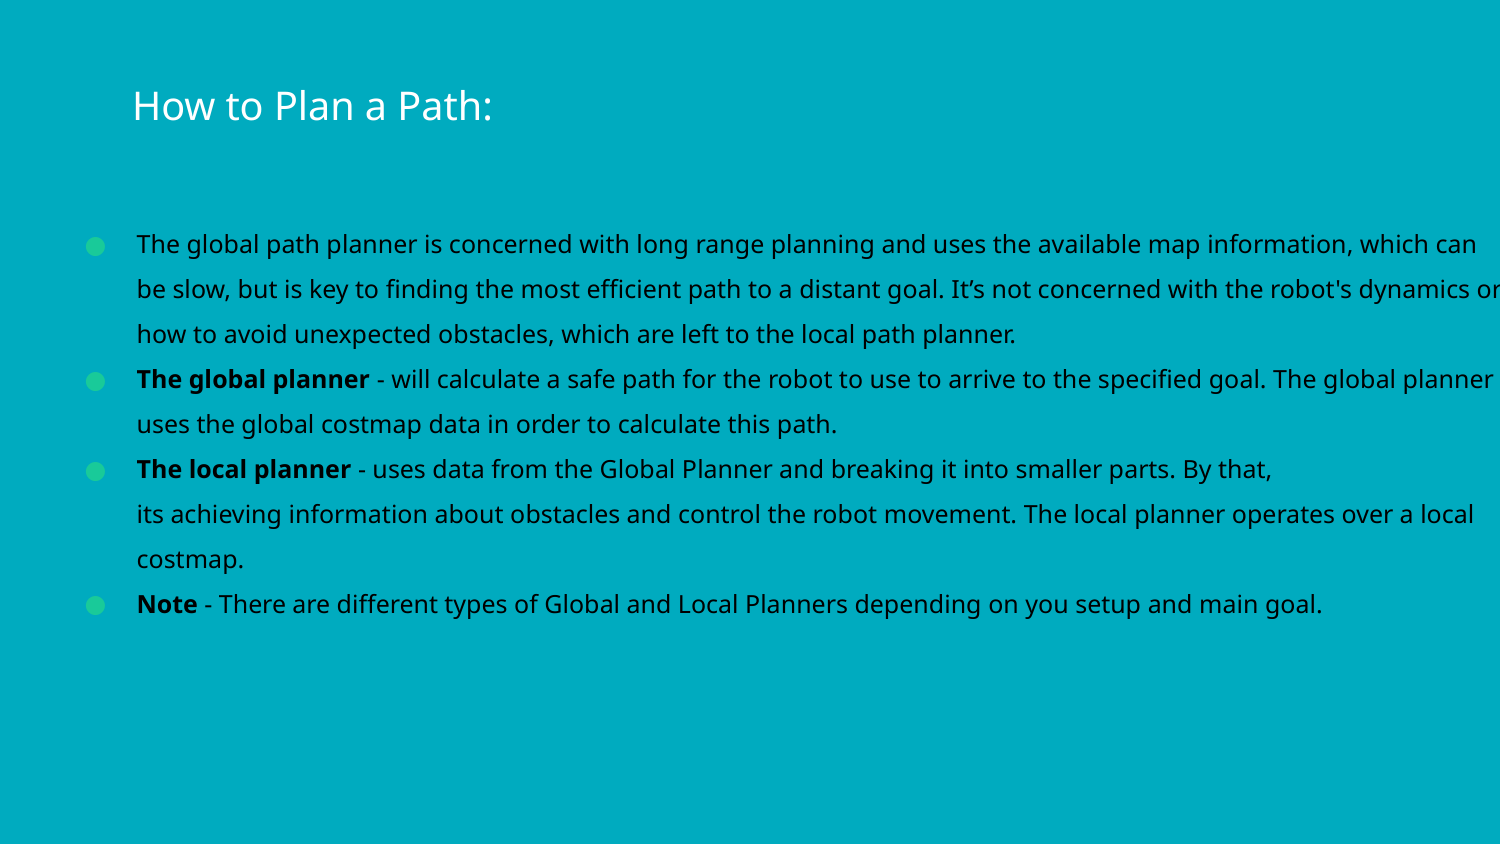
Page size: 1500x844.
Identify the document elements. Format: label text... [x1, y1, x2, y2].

text_box The global path planner is concerned with long range planning and uses the available map information, which can be slow, but is key to finding the most efficient path to a distant goal. It’s not concerned with the robot's dynamics or how to avoid unexpected obstacles, which are left to the local path planner. The global planner - will calculate a safe path for the robot to use to arrive to the specified goal. The global planner uses the global costmap data in order to calculate this path. The local planner - uses data from the Global Planner and breaking it into smaller parts. By that, its achieving information about obstacles and control the robot movement. The local planner operates over a local costmap. Note - There are different types of Global and Local Planners depending on you setup and main goal. [46, 242, 1500, 679]
title How to Plan a Path: [116, 66, 1383, 161]
